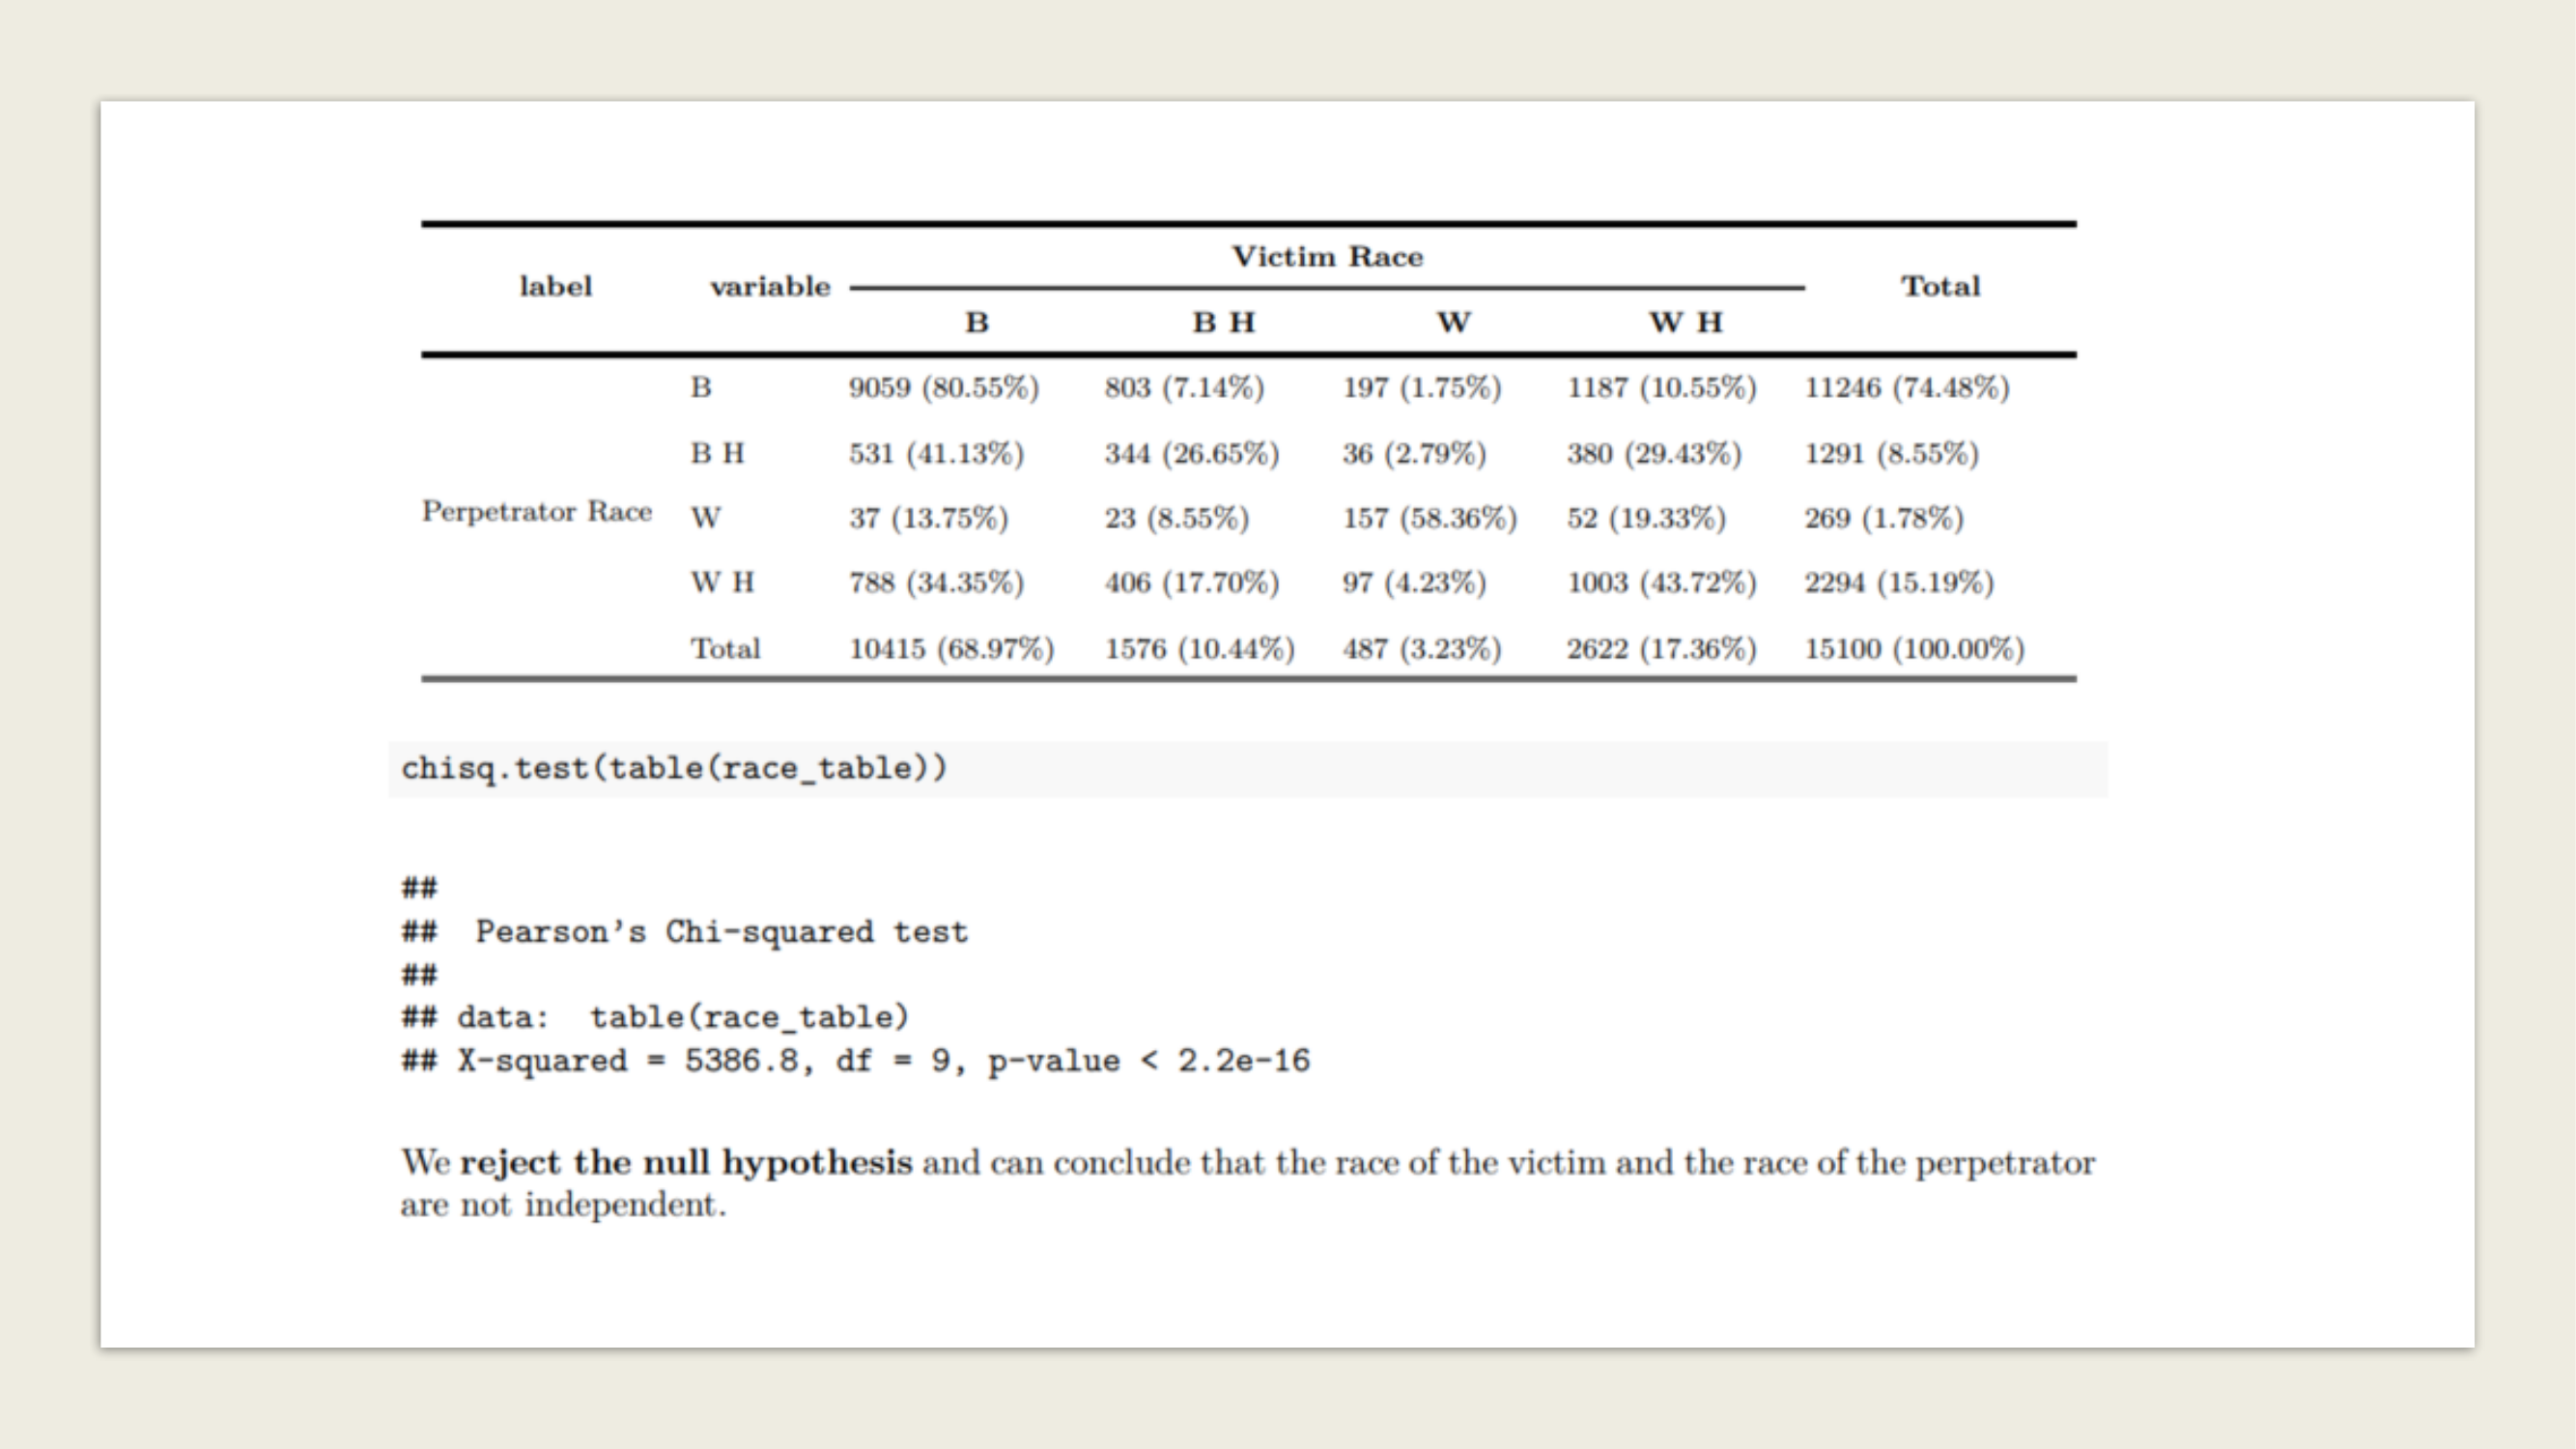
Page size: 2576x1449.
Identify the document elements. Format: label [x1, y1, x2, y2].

text_box [0, 0, 2576, 1449]
text_box [93, 99, 2482, 1357]
picture [321, 186, 2197, 1263]
text_box [99, 99, 2477, 1350]
